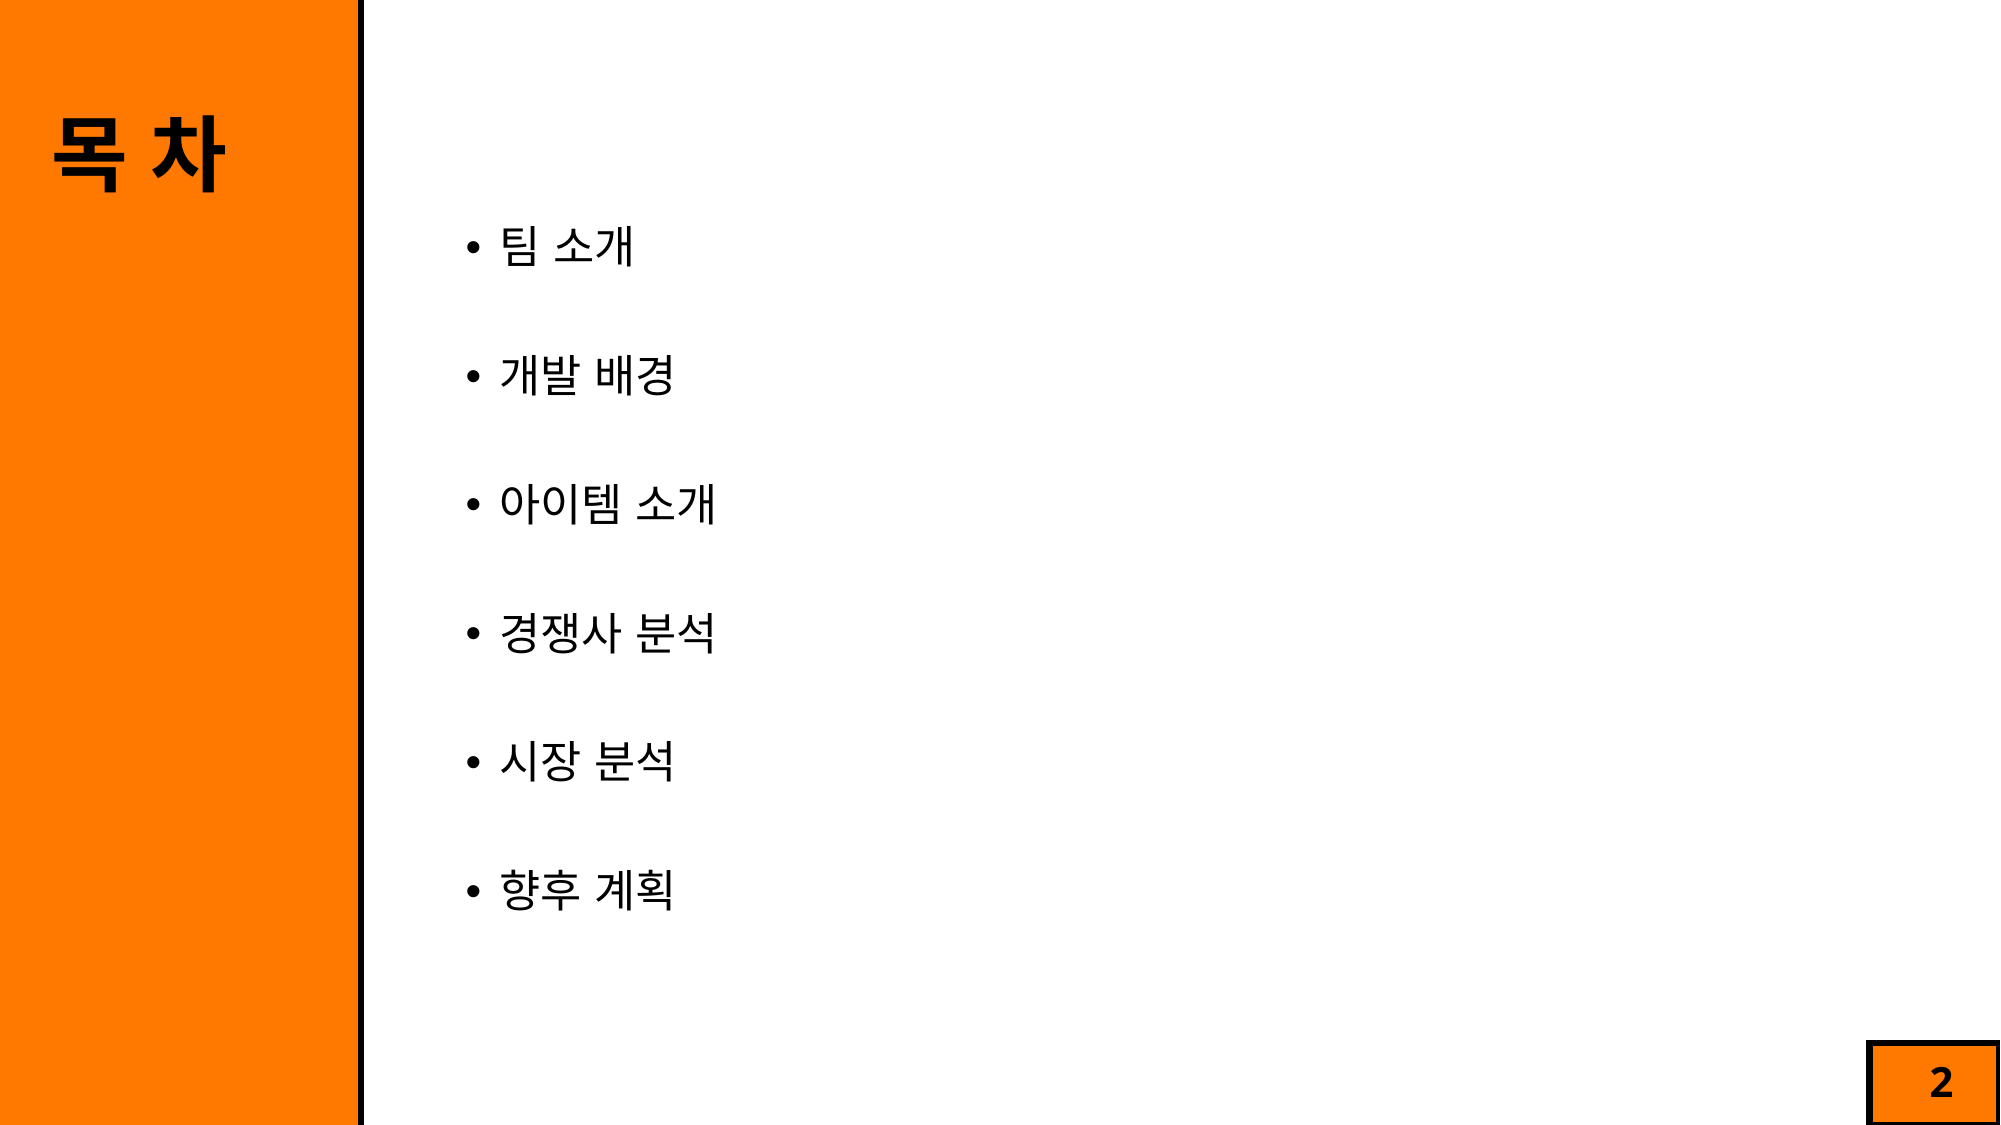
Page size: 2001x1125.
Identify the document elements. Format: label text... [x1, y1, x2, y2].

text_box [0, 0, 362, 1125]
text_box [1869, 1042, 2000, 1125]
list 팀 소개 개발 배경 아이템 소개 경쟁사 분석 시장 분석 향후 계획 [450, 217, 870, 932]
text_box 2 [1518, 1053, 1969, 1114]
title 목 차 [36, 112, 316, 323]
